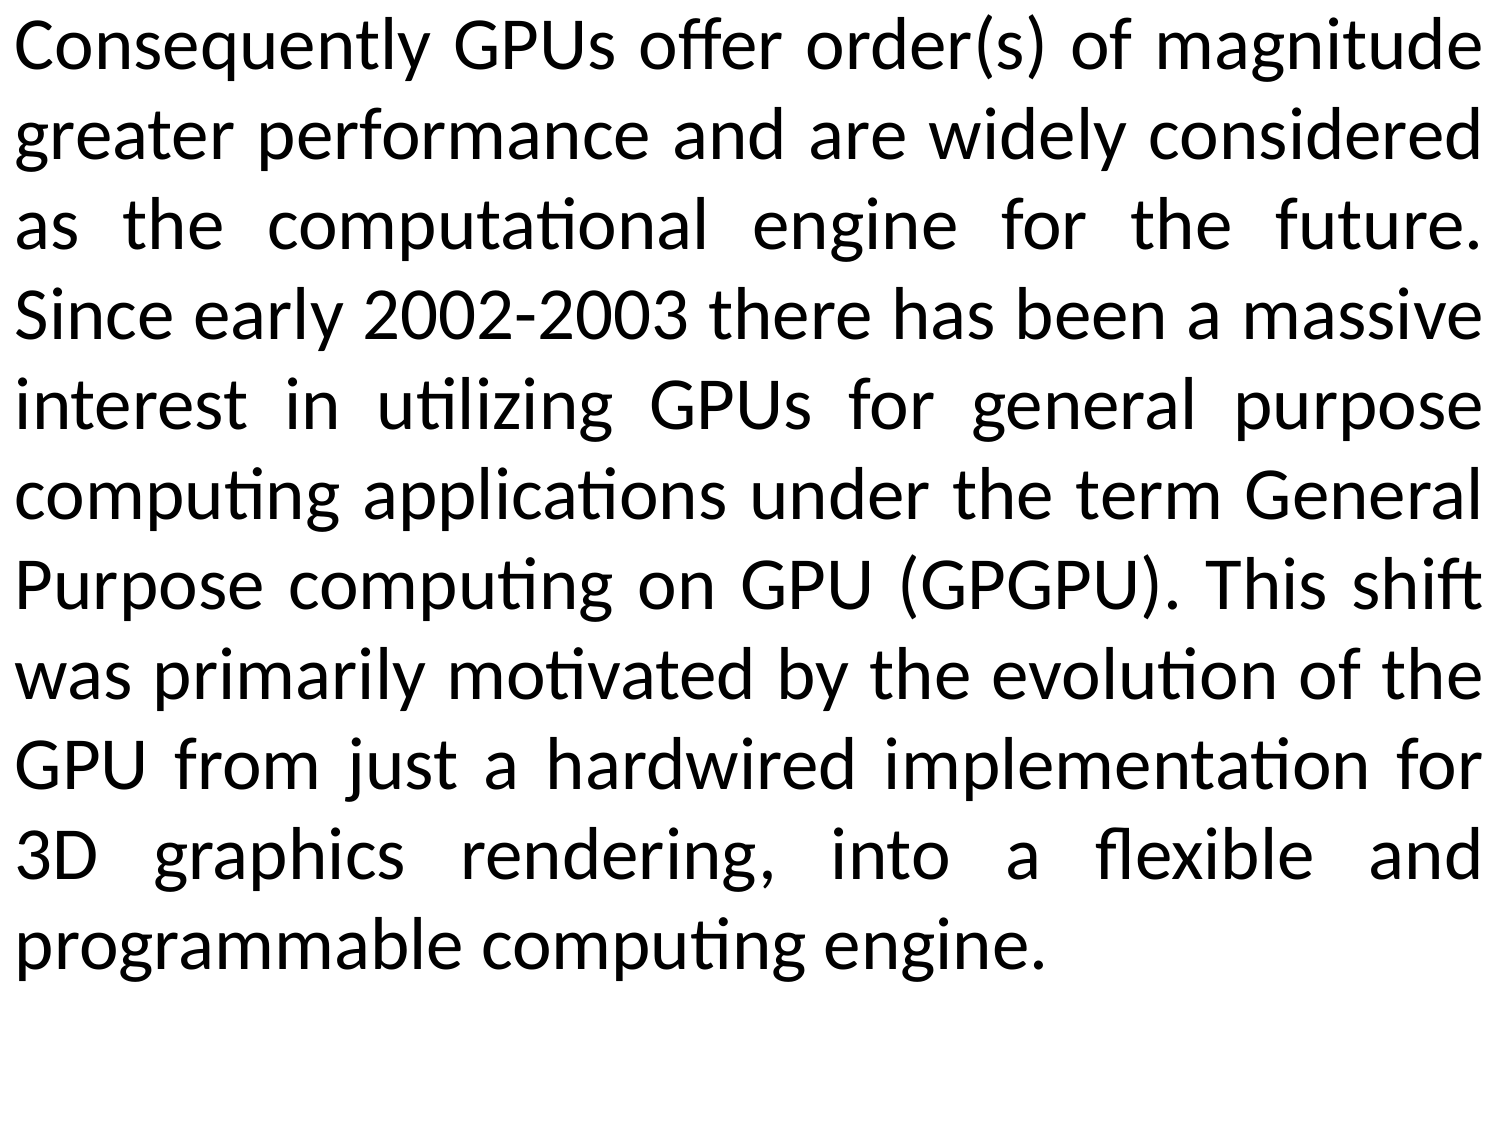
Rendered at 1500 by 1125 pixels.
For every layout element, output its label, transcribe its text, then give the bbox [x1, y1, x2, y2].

text_box Consequently GPUs offer order(s) of magnitude greater performance and are widely considered as the computational engine for the future. Since early 2002-2003 there has been a massive interest in utilizing GPUs for general purpose computing applications under the term General Purpose computing on GPU (GPGPU). This shift was primarily motivated by the evolution of the GPU from just a hardwired implementation for 3D graphics rendering, into a flexible and programmable computing engine. [0, 0, 1500, 992]
